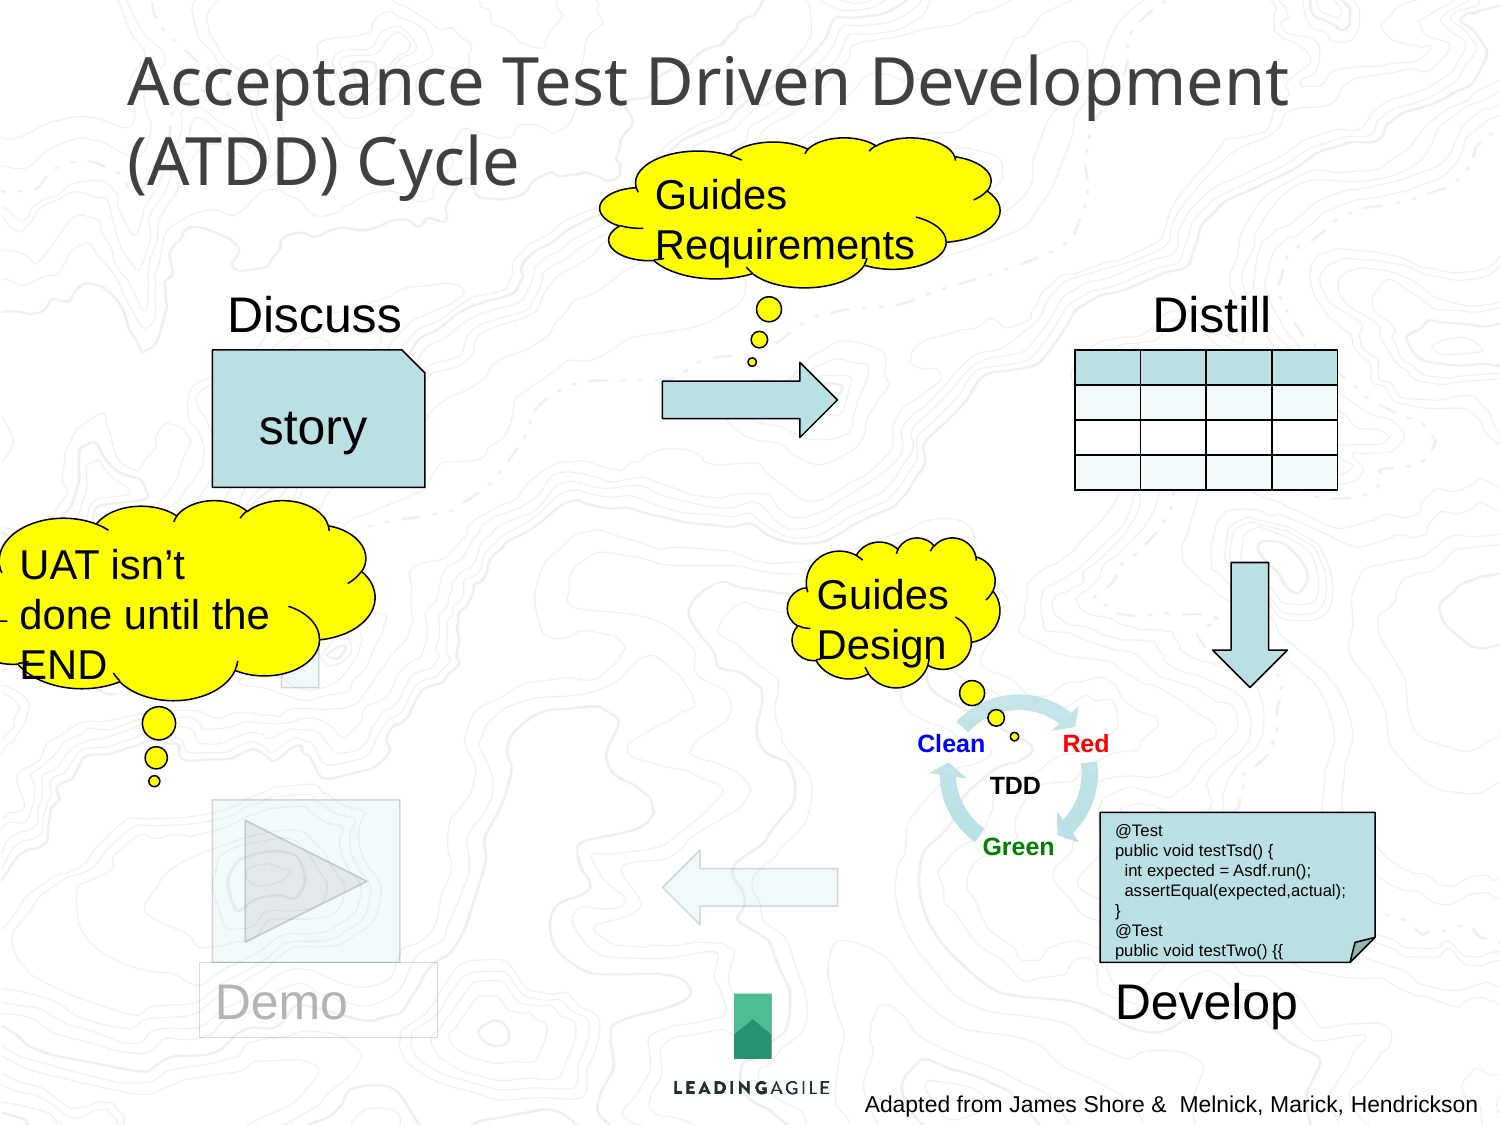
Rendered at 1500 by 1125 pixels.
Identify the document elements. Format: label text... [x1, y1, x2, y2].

table_cell [1273, 386, 1337, 419]
text_box UAT isn’t done until the END [142, 706, 176, 740]
picture [0, 0, 1500, 1125]
text_box Demo [199, 962, 438, 1038]
text_box @Test public void testTsd() { int expected = Asdf.run(); assertEqual(expected,actual); } @Test public void testTwo() {{ [1100, 812, 1376, 963]
table_header [1207, 351, 1271, 384]
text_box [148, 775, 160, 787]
text_box UAT isn’t done until the END [0, 500, 376, 701]
table_cell [1207, 456, 1271, 489]
table_cell [1076, 456, 1140, 489]
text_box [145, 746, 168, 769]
text_box [212, 799, 400, 962]
table_cell [1273, 456, 1337, 489]
text_box [662, 362, 838, 438]
text_box [281, 649, 319, 688]
text_box [662, 849, 838, 925]
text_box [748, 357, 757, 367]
text_box story [212, 350, 425, 488]
text_box Develop [1099, 962, 1325, 1038]
text_box Guides Design [787, 537, 1000, 688]
table_header [1141, 351, 1205, 384]
text_box Guides Requirements [756, 296, 782, 322]
text_box Adapted from James Shore & Melnick, Marick, Hendrickson [849, 1082, 1500, 1125]
table_cell [1076, 386, 1140, 419]
table_header [1273, 351, 1337, 384]
text_box Discuss [212, 274, 438, 350]
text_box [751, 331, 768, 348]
text_box Distill [1137, 274, 1288, 350]
table_cell [1273, 421, 1337, 454]
text_box Guides Requirements [599, 137, 1001, 288]
table_header [1076, 351, 1140, 384]
table_cell [1207, 421, 1271, 454]
title Acceptance Test Driven Development (ATDD) Cycle [112, 24, 1388, 213]
table_cell [1207, 386, 1271, 419]
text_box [899, 674, 1138, 888]
table_cell [1141, 421, 1205, 454]
text_box [1212, 562, 1288, 688]
table_cell [1141, 386, 1205, 419]
table_cell [1141, 456, 1205, 489]
table_cell [1076, 421, 1140, 454]
